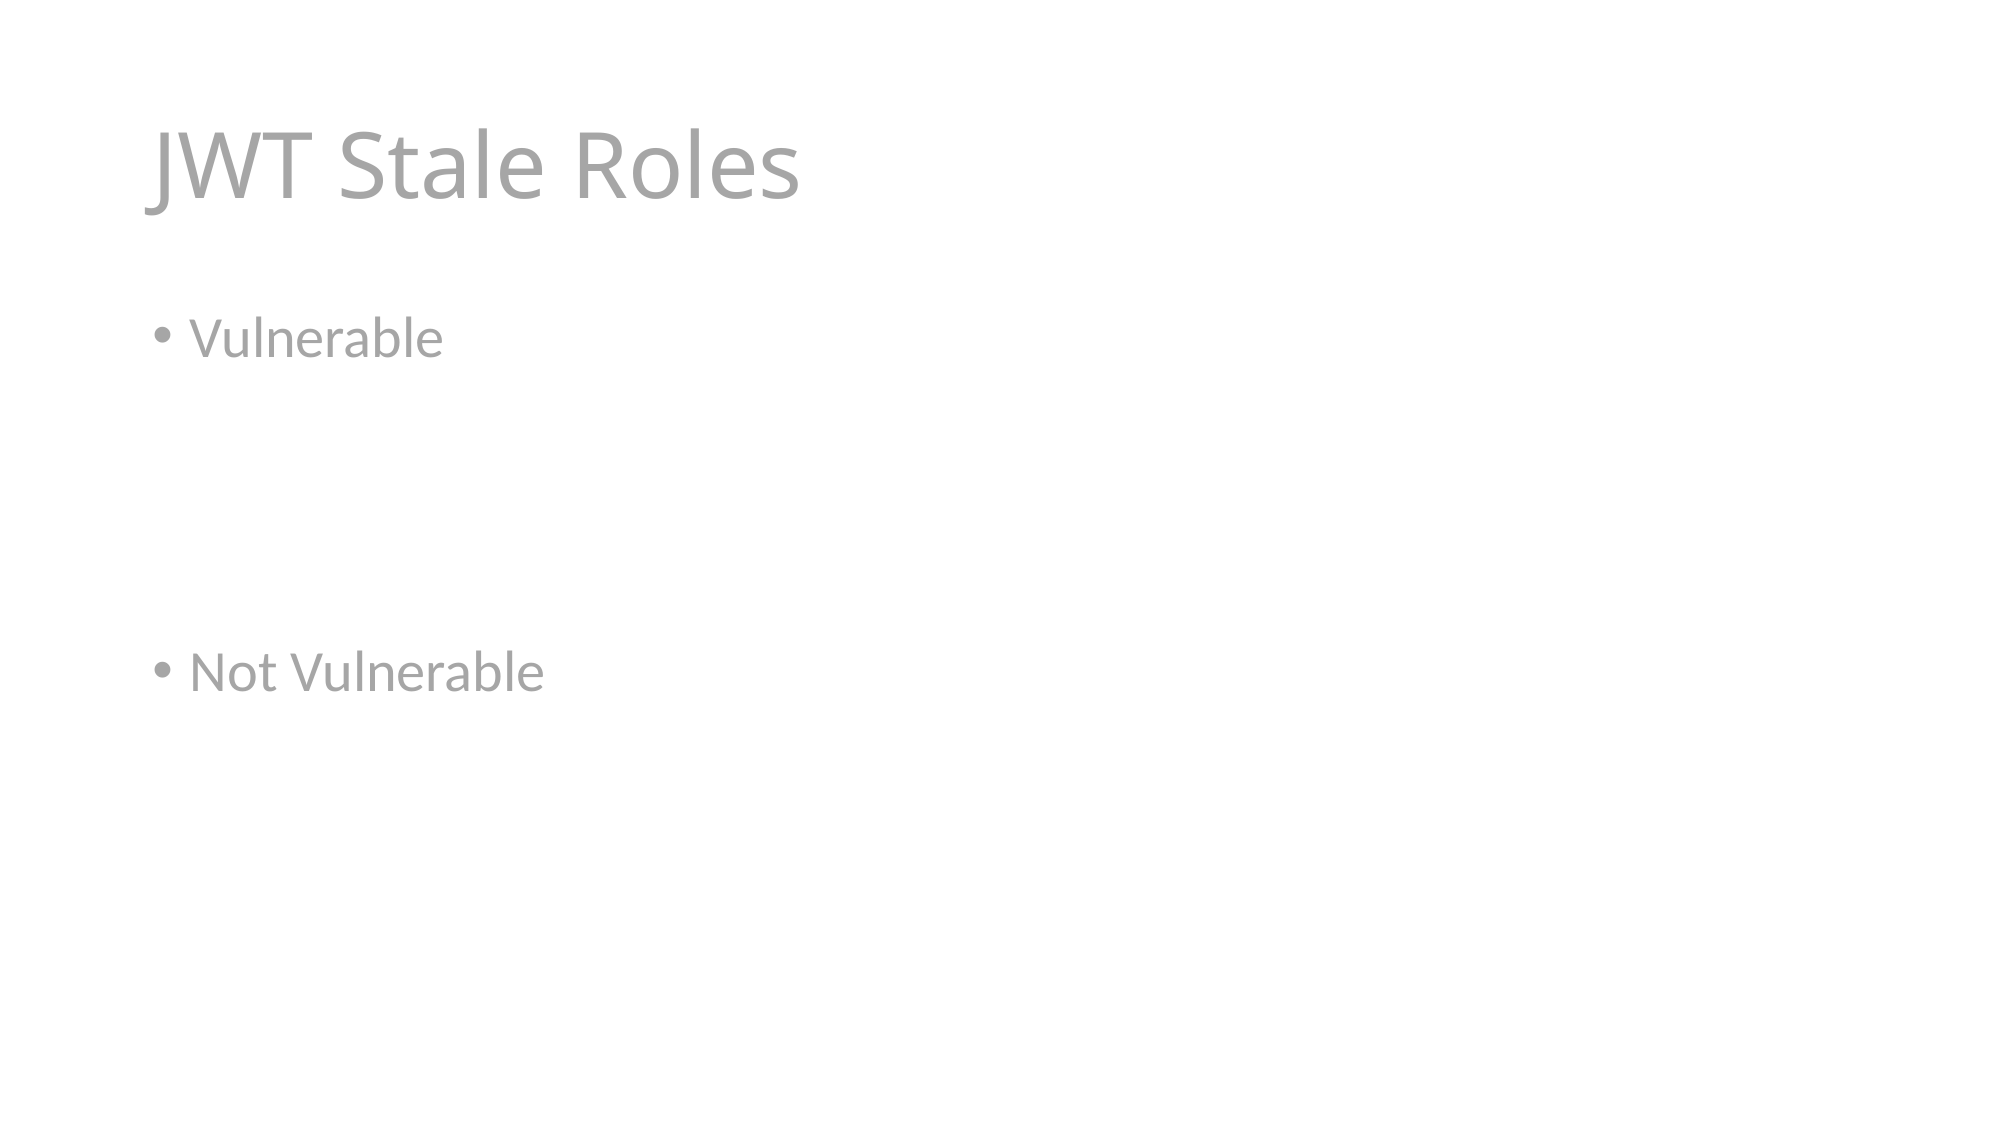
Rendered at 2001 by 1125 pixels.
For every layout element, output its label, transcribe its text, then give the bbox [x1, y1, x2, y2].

list Vulnerable Not Vulnerable [137, 299, 1863, 1079]
title JWT Stale Roles [137, 59, 1863, 278]
